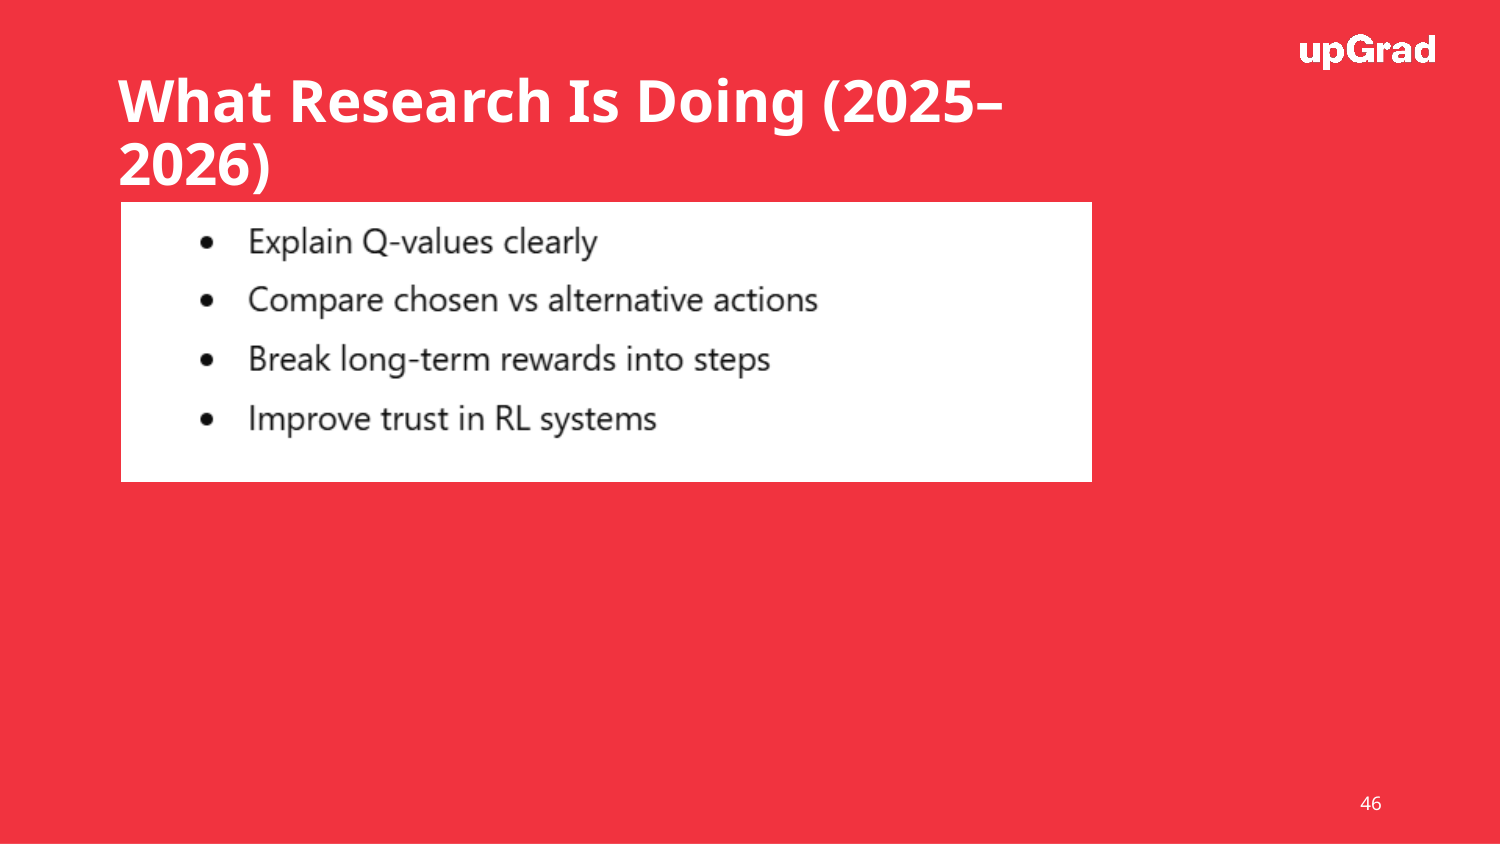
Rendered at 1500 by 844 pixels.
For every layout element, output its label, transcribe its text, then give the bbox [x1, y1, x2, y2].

slide_number 46 [1059, 782, 1397, 827]
picture [1300, 34, 1435, 70]
picture [121, 201, 1093, 483]
title What Research Is Doing (2025–2026) [103, 89, 1171, 182]
